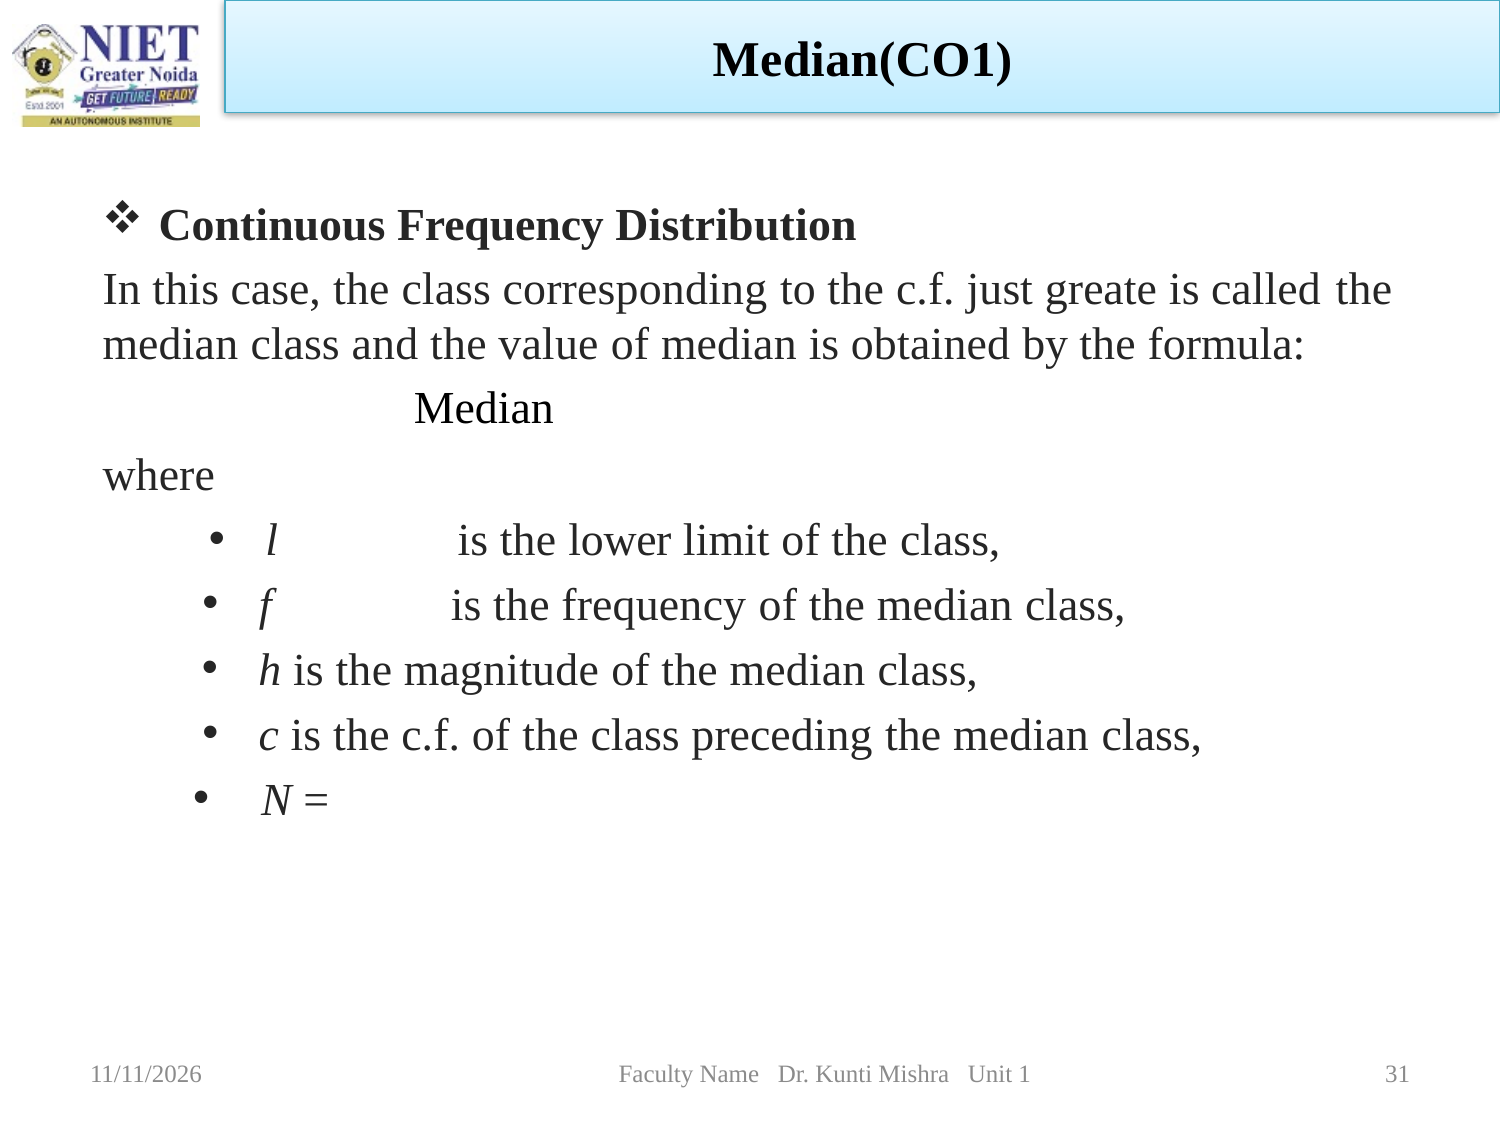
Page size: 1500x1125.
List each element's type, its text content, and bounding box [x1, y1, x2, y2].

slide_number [75, 1042, 412, 1103]
picture [12, 24, 200, 127]
text_box Median(CO1) [224, 0, 1500, 113]
slide_number 31 [1074, 1042, 1425, 1103]
footer Faculty Name Dr. Kunti Mishra Unit 1 [412, 1042, 1074, 1103]
